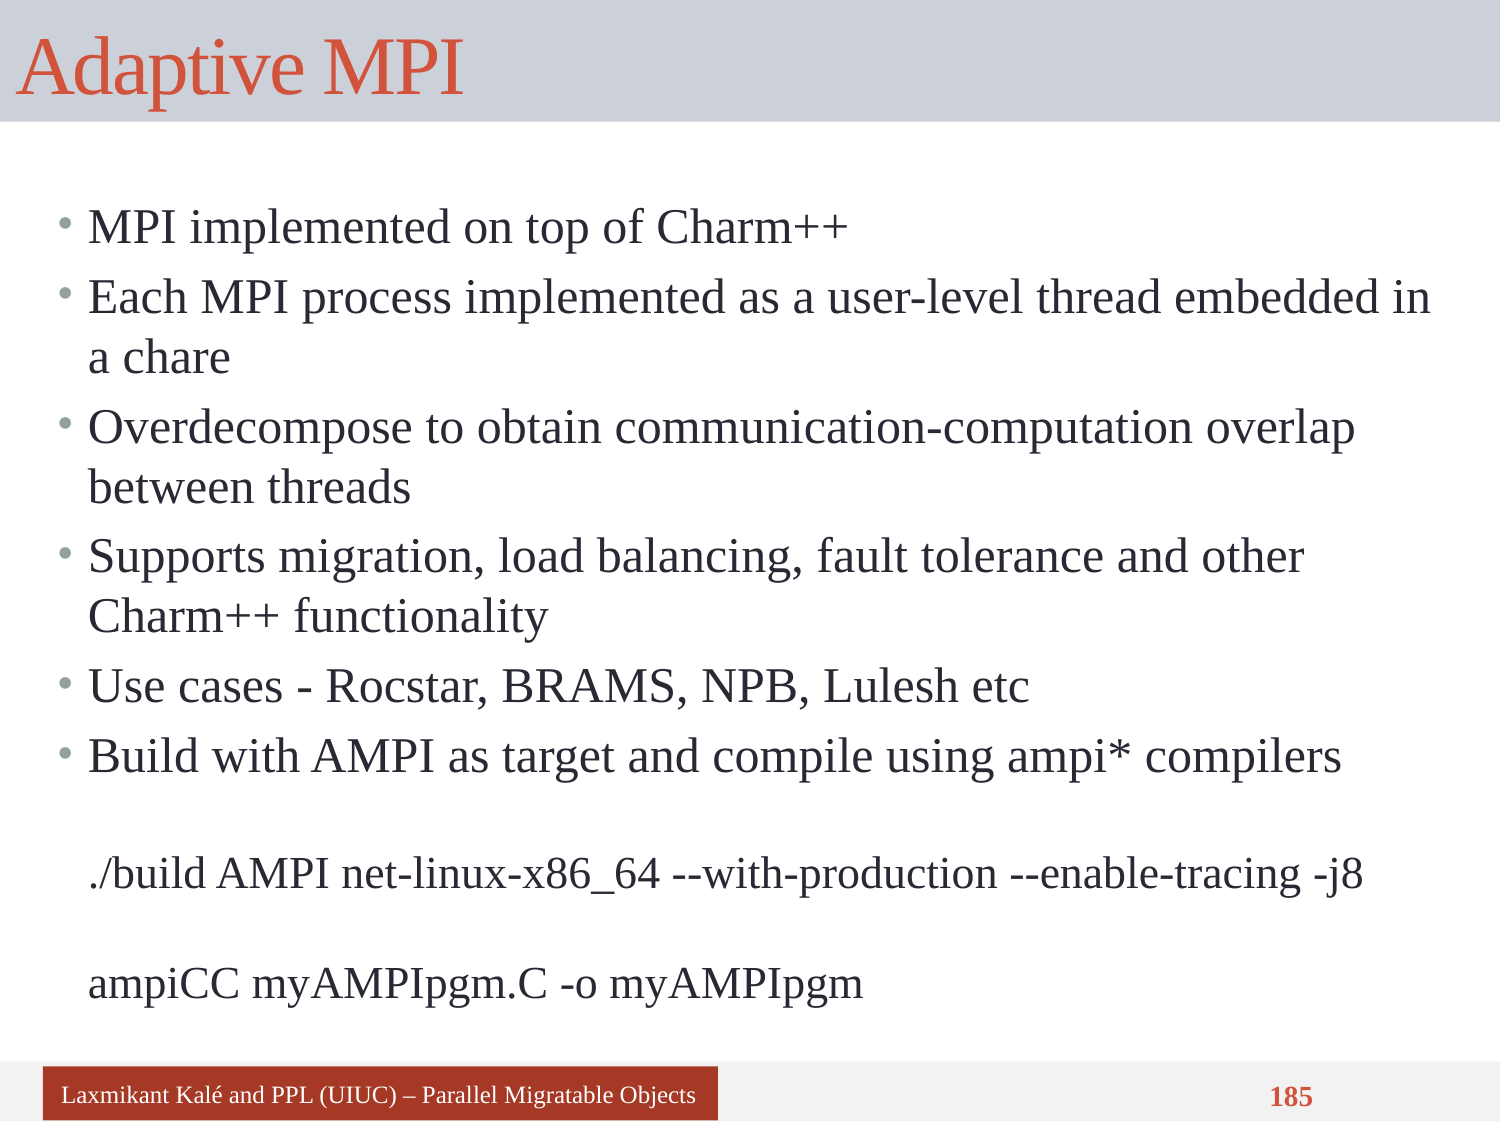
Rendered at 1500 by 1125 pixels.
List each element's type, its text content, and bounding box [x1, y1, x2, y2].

slide_number 185 [1254, 1067, 1457, 1122]
footer Laxmikant Kalé and PPL (UIUC) – Parallel Migratable Objects [42, 1066, 718, 1121]
title Adaptive MPI [0, 0, 1500, 122]
list MPI implemented on top of Charm++ Each MPI process implemented as a user-level thread embedded in a chare Overdecompose to obtain communication-computation overlap between threads Supports migration, load balancing, fault tolerance and other Charm++ functionality Use cases - Rocstar, BRAMS, NPB, Lulesh etc Build with AMPI as target and compile using ampi* compilers ./build AMPI net-linux-x86_64 --with-production --enable-tracing -j8 ampiCC myAMPIpgm.C -o myAMPIpgm [42, 154, 1457, 1047]
